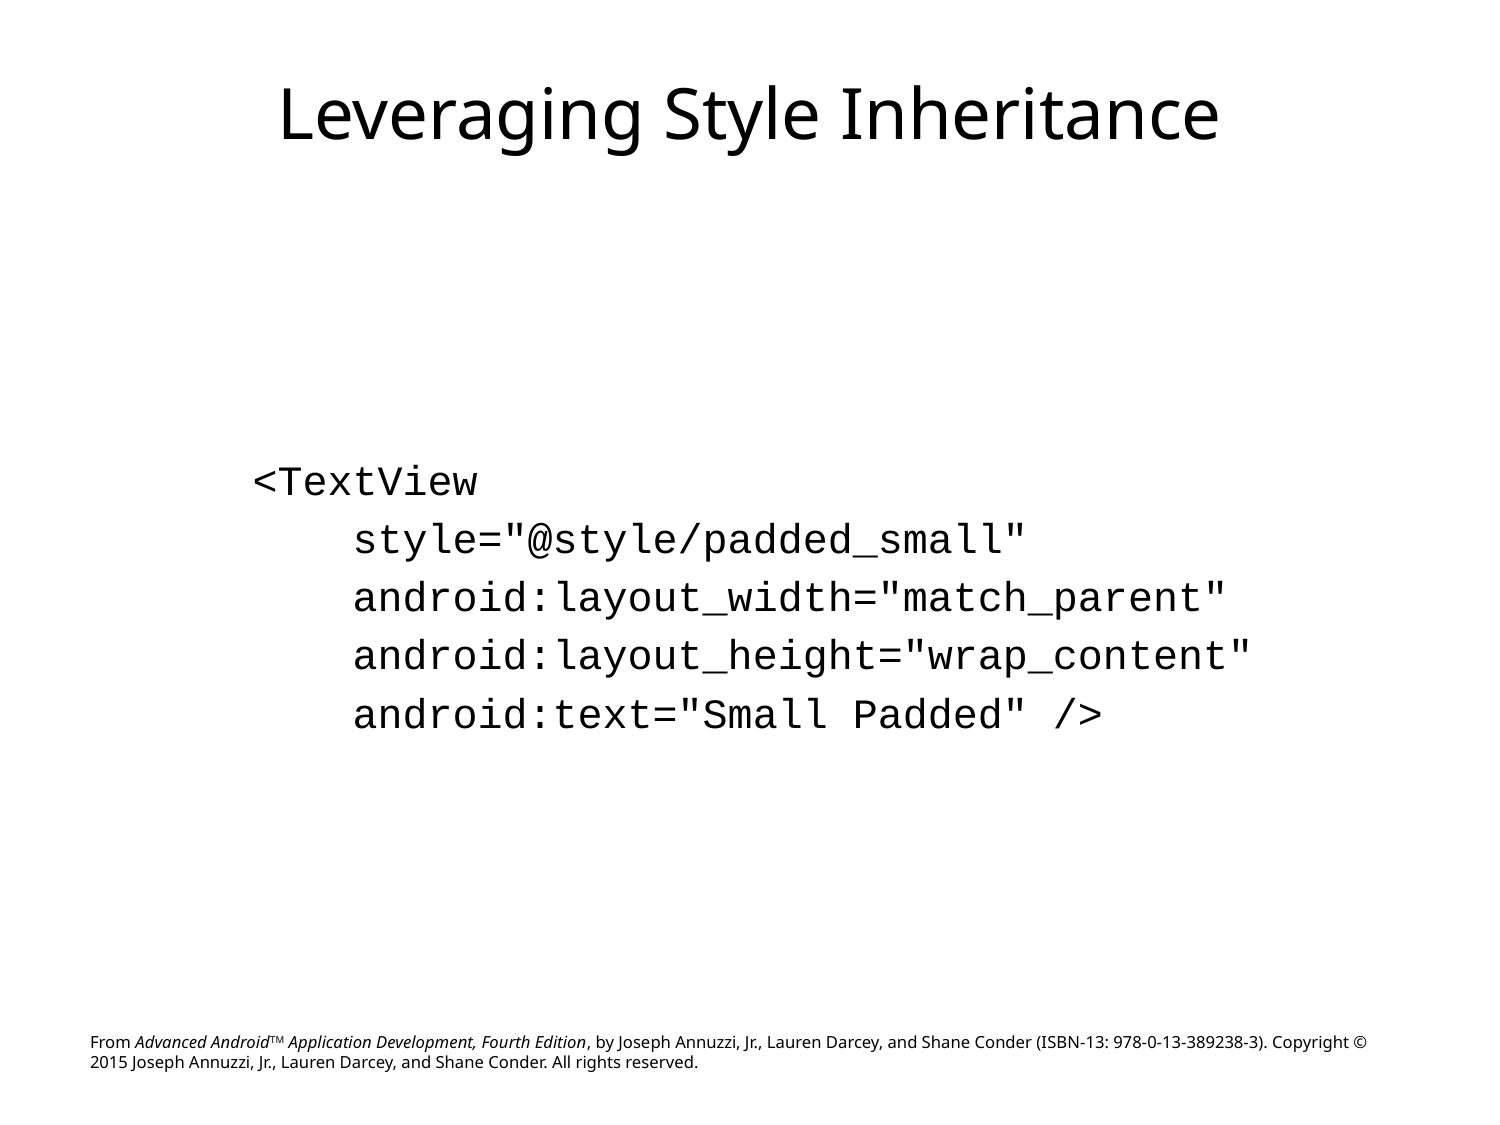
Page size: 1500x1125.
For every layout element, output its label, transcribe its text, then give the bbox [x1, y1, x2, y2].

list <TextView style="@style/padded_small" android:layout_width="match_parent" android:layout_height="wrap_content" android:text="Small Padded" /> [75, 212, 1425, 1005]
footer From Advanced AndroidTM Application Development, Fourth Edition, by Joseph Annuzzi, Jr., Lauren Darcey, and Shane Conder (ISBN-13: 978-0-13-389238-3). Copyright © 2015 Joseph Annuzzi, Jr., Lauren Darcey, and Shane Conder. All rights reserved. [74, 1024, 1426, 1103]
title Leveraging Style Inheritance [75, 45, 1425, 188]
